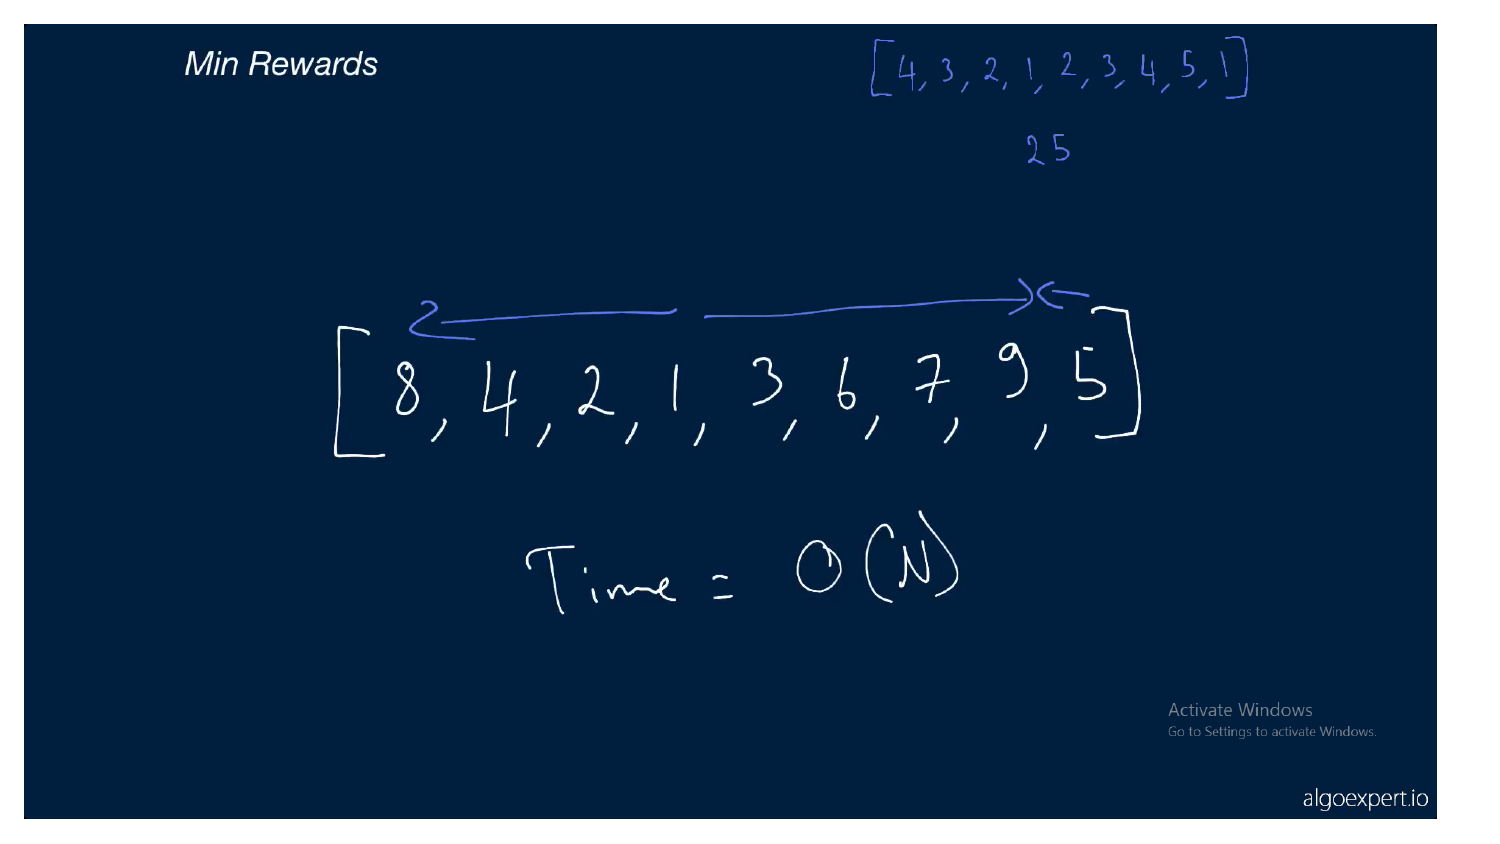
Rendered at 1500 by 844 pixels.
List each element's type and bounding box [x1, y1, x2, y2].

picture [24, 24, 1437, 819]
